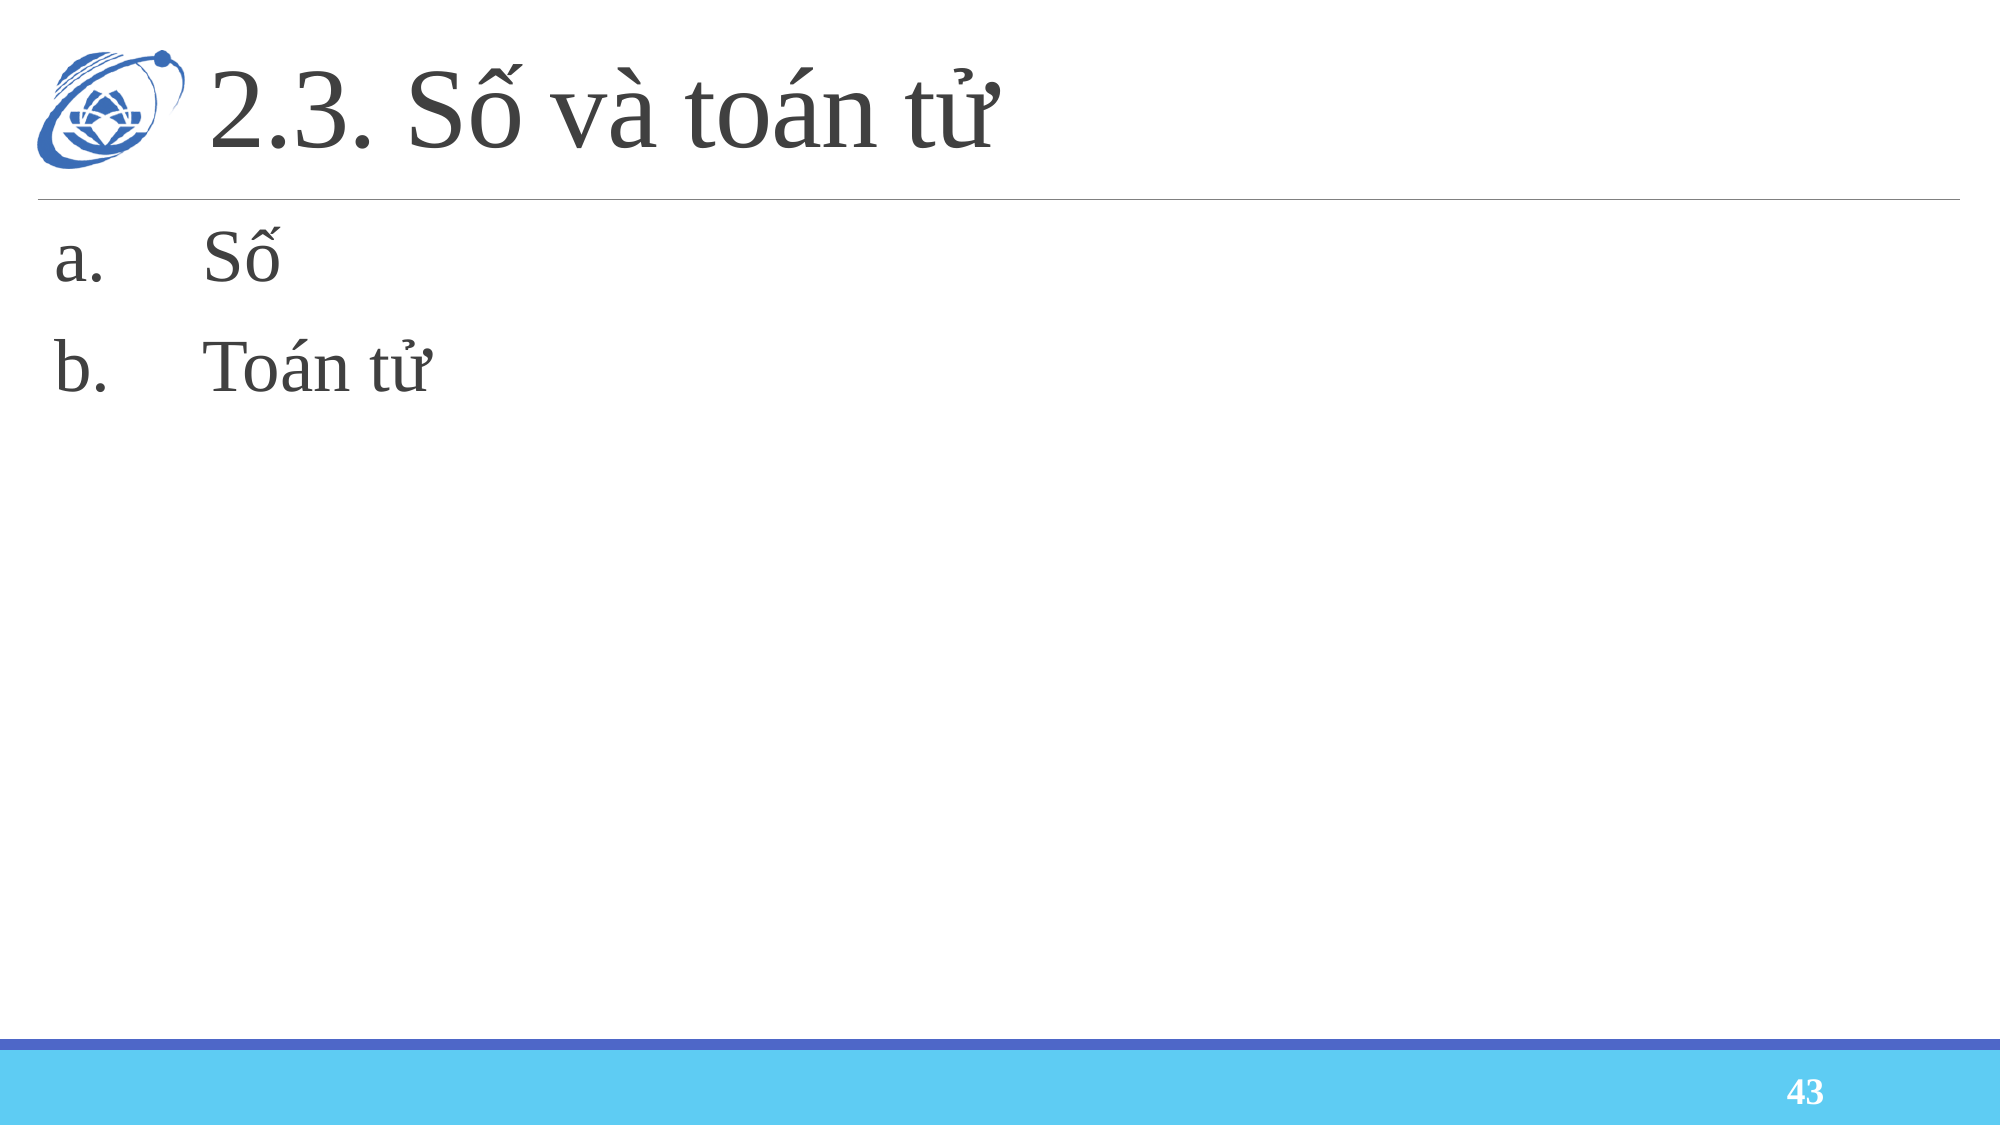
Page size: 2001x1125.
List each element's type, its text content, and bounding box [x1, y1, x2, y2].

slide_number 43 [1624, 1059, 1840, 1120]
list a. Số b. Toán tử [37, 209, 1961, 1011]
picture [37, 34, 185, 183]
title 2.3. Số và toán tử [193, 47, 1961, 192]
